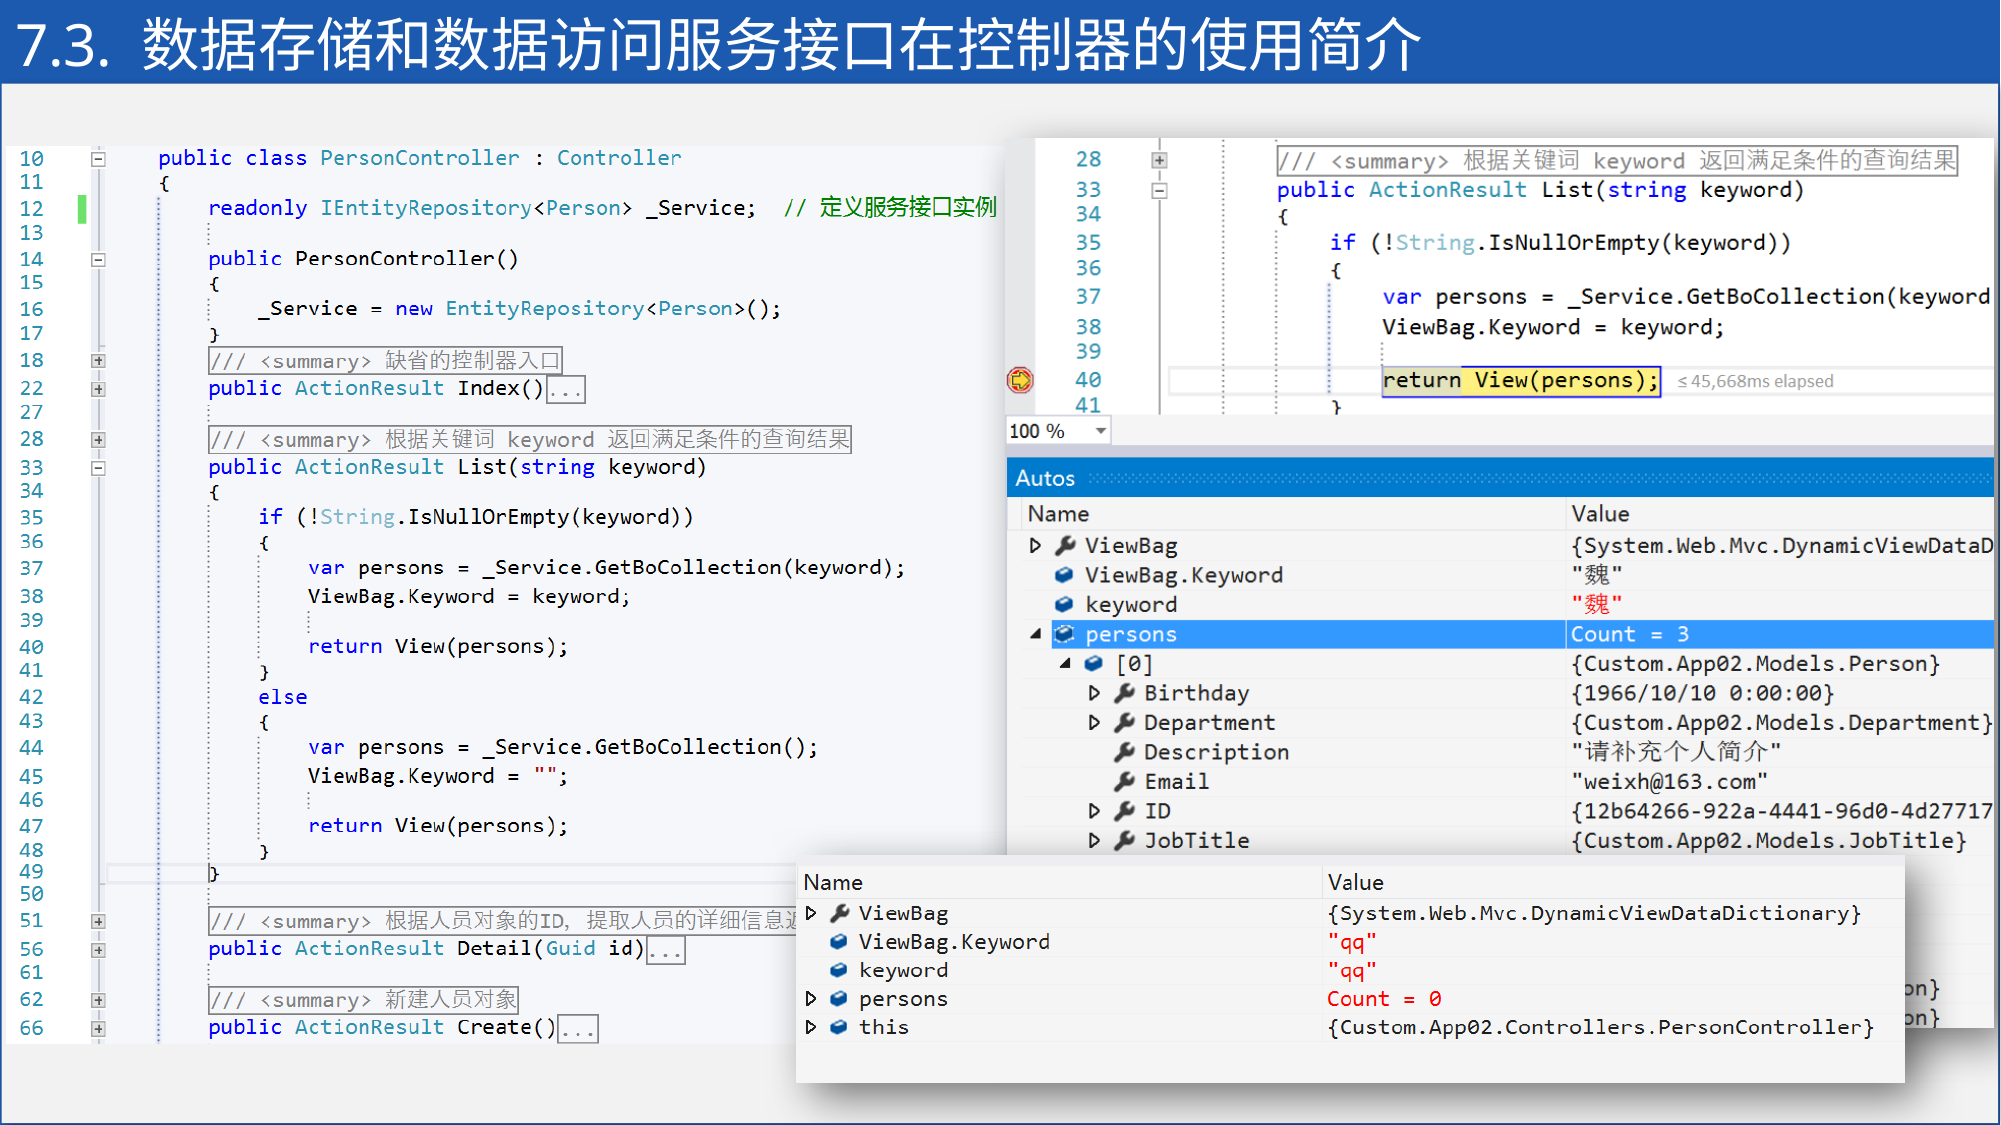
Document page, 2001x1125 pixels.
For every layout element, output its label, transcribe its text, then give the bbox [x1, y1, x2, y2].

picture [6, 138, 1994, 1083]
title 7.3. 数据存储和数据访问服务接口在控制器的使用简介 [0, 1, 2000, 84]
